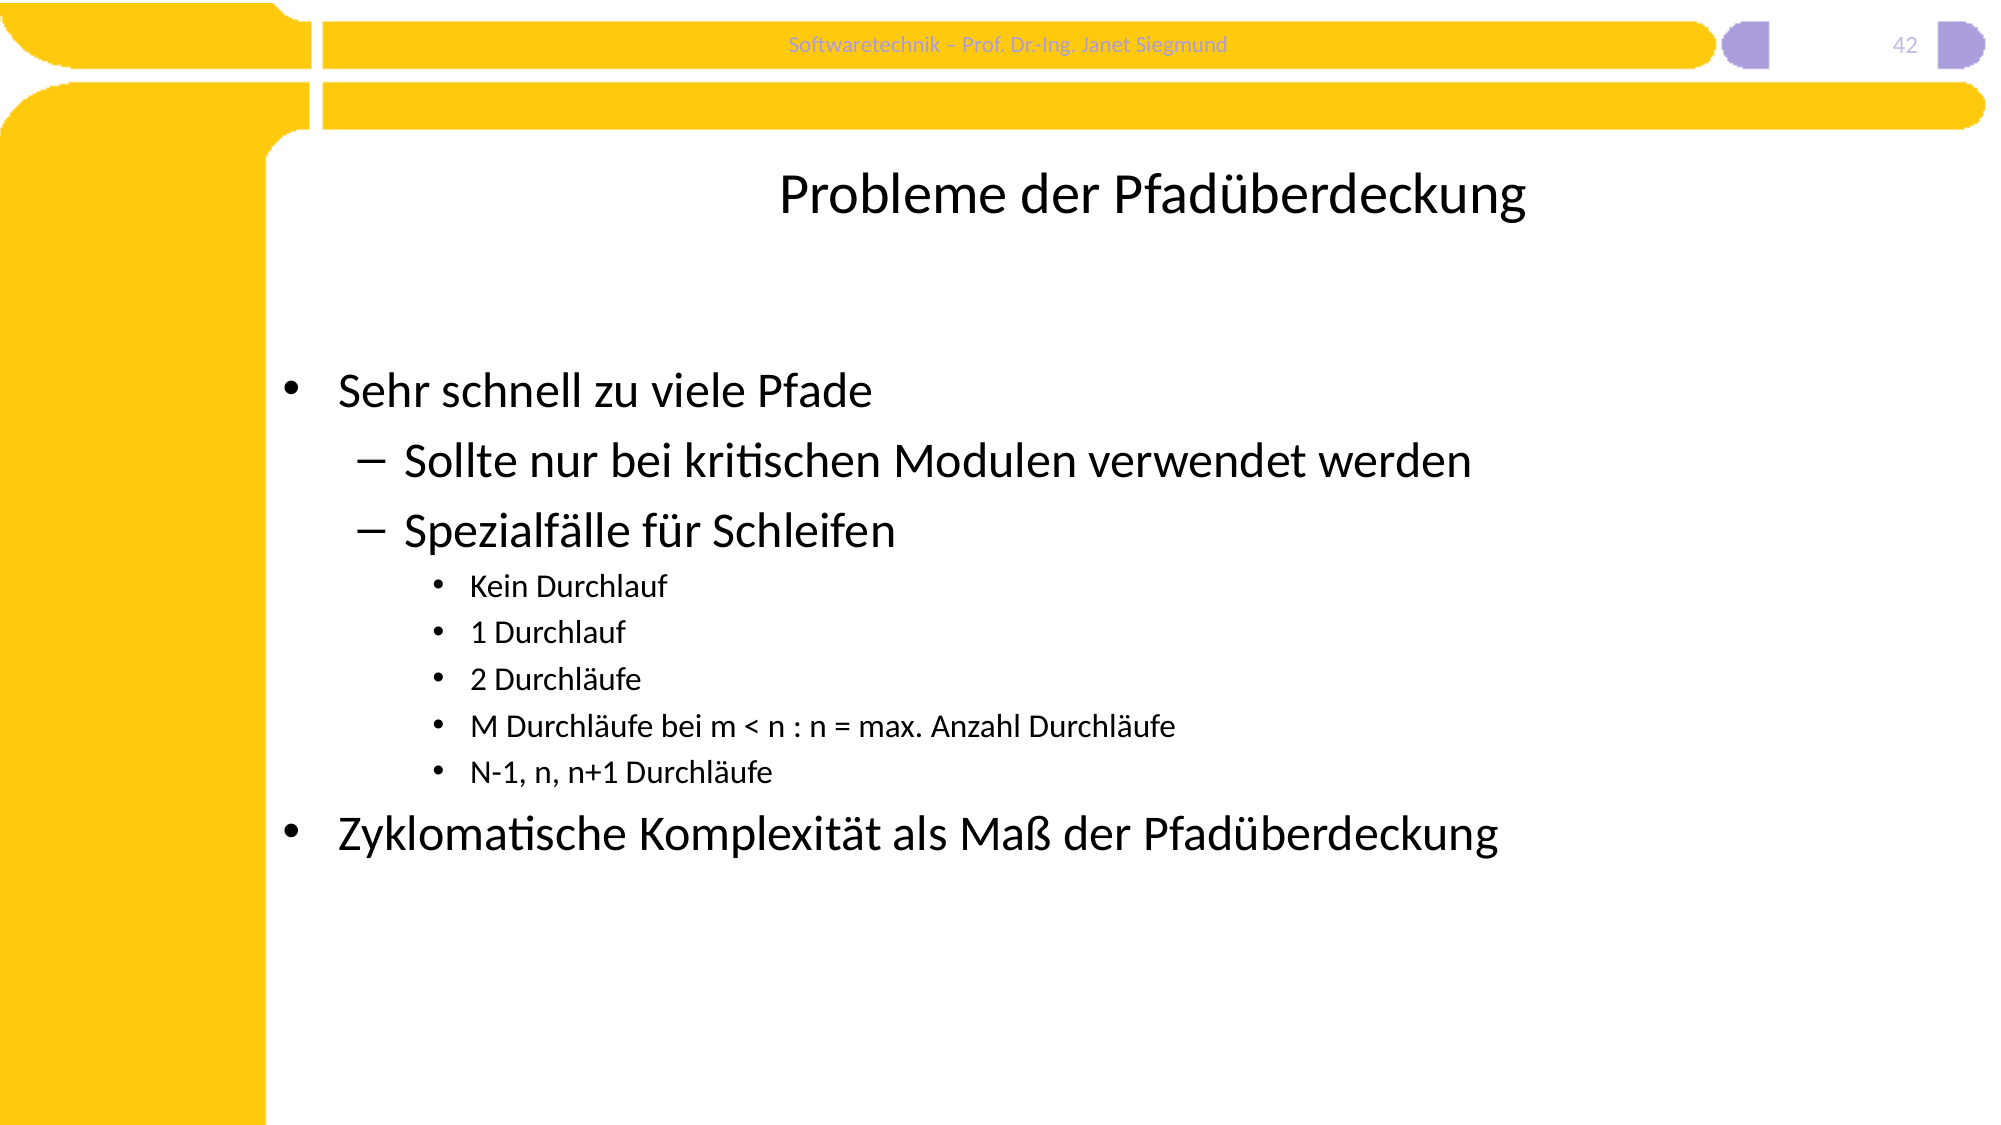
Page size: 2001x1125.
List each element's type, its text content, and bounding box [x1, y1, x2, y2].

slide_number 42 [1767, 20, 1934, 67]
list Sehr schnell zu viele Pfade Sollte nur bei kritischen Modulen verwendet werden Spezialfälle für Schleifen Kein Durchlauf 1 Durchlauf 2 Durchläufe M Durchläufe bei m < n : n = max. Anzahl Durchläufe N-1, n, n+1 Durchläufe Zyklomatische Komplexität als Maß der Pfadüberdeckung [267, 349, 1993, 1104]
title Probleme der Pfadüberdeckung [350, 137, 1957, 243]
picture [0, 3, 1999, 1125]
